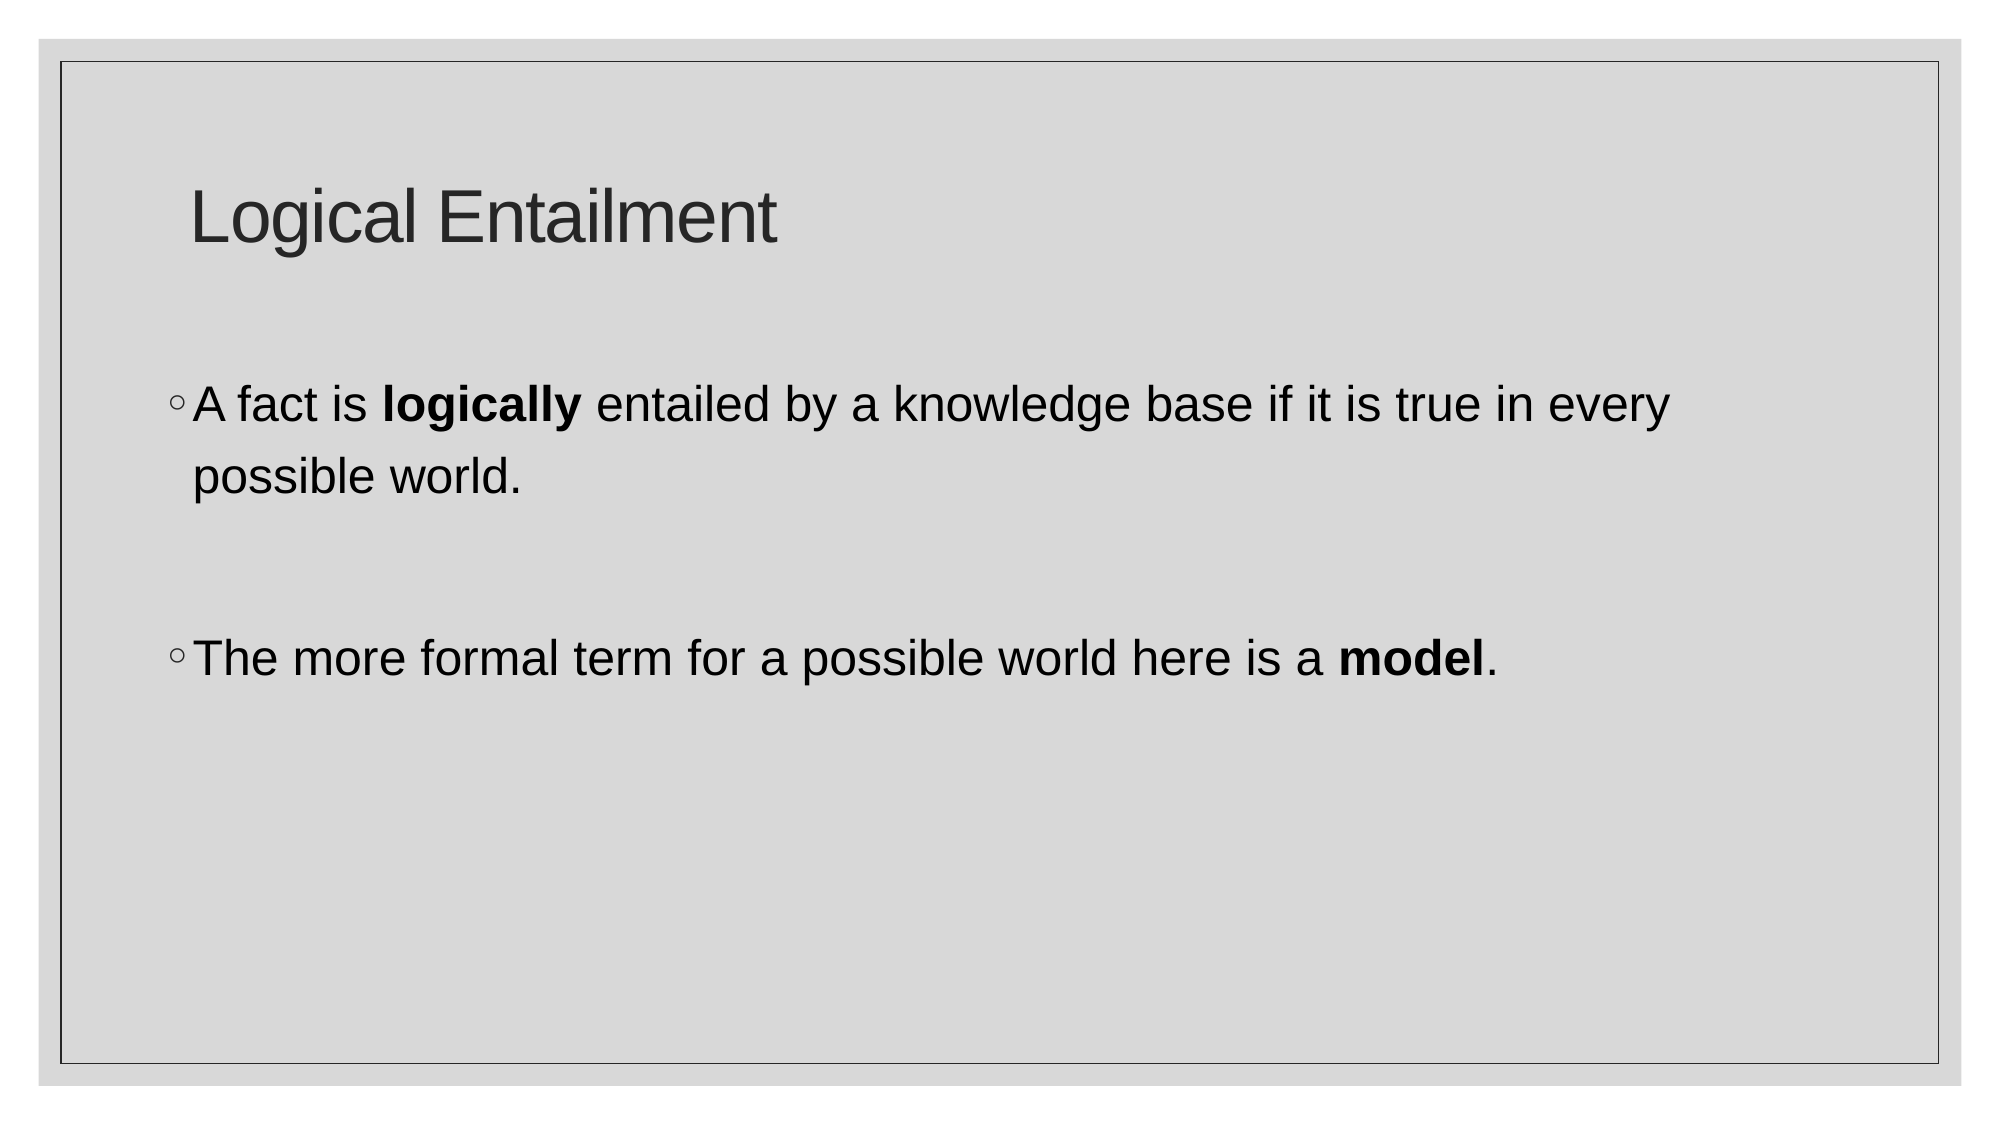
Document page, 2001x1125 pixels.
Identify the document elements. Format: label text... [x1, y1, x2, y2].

list A fact is logically entailed by a knowledge base if it is true in every possible world. The more formal term for a possible world here is a model. [147, 352, 1825, 984]
title Logical Entailment [174, 105, 1825, 331]
